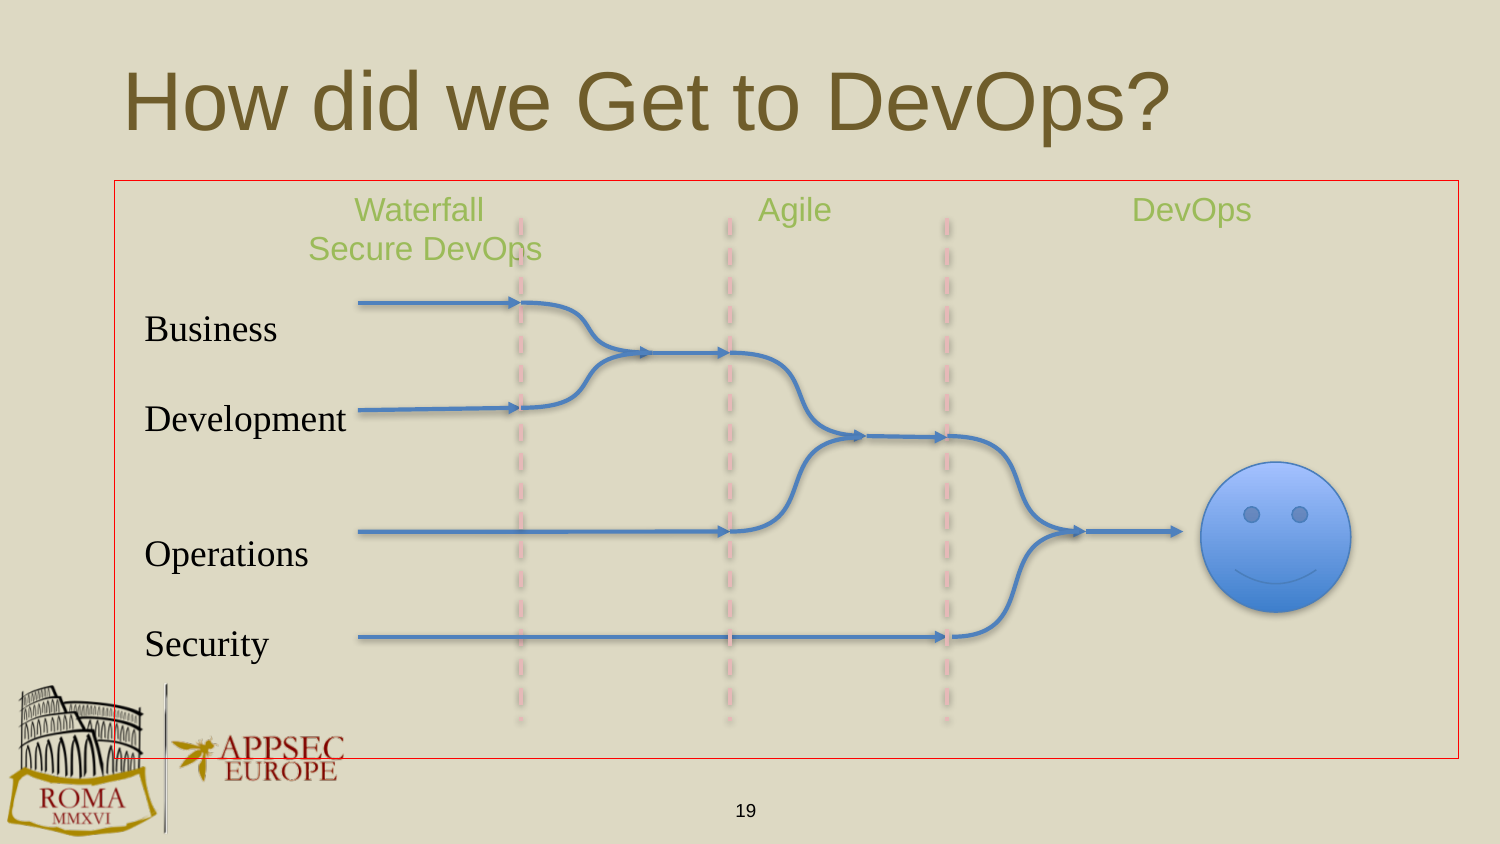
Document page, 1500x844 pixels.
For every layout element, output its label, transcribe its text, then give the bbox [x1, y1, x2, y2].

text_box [357, 407, 515, 411]
text_box Waterfall Agile DevOps Secure DevOps [114, 180, 1459, 759]
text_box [947, 435, 1087, 532]
slide_number 19 [659, 791, 833, 837]
text_box [0, 31, 1219, 172]
picture [0, 621, 370, 844]
text_box [1200, 461, 1352, 613]
text_box Business Development Operations Security [129, 296, 362, 717]
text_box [520, 352, 653, 408]
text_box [729, 352, 867, 436]
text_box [520, 302, 653, 352]
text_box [951, 531, 1080, 637]
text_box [729, 437, 862, 532]
title How did we Get to DevOps? [107, 26, 1458, 168]
